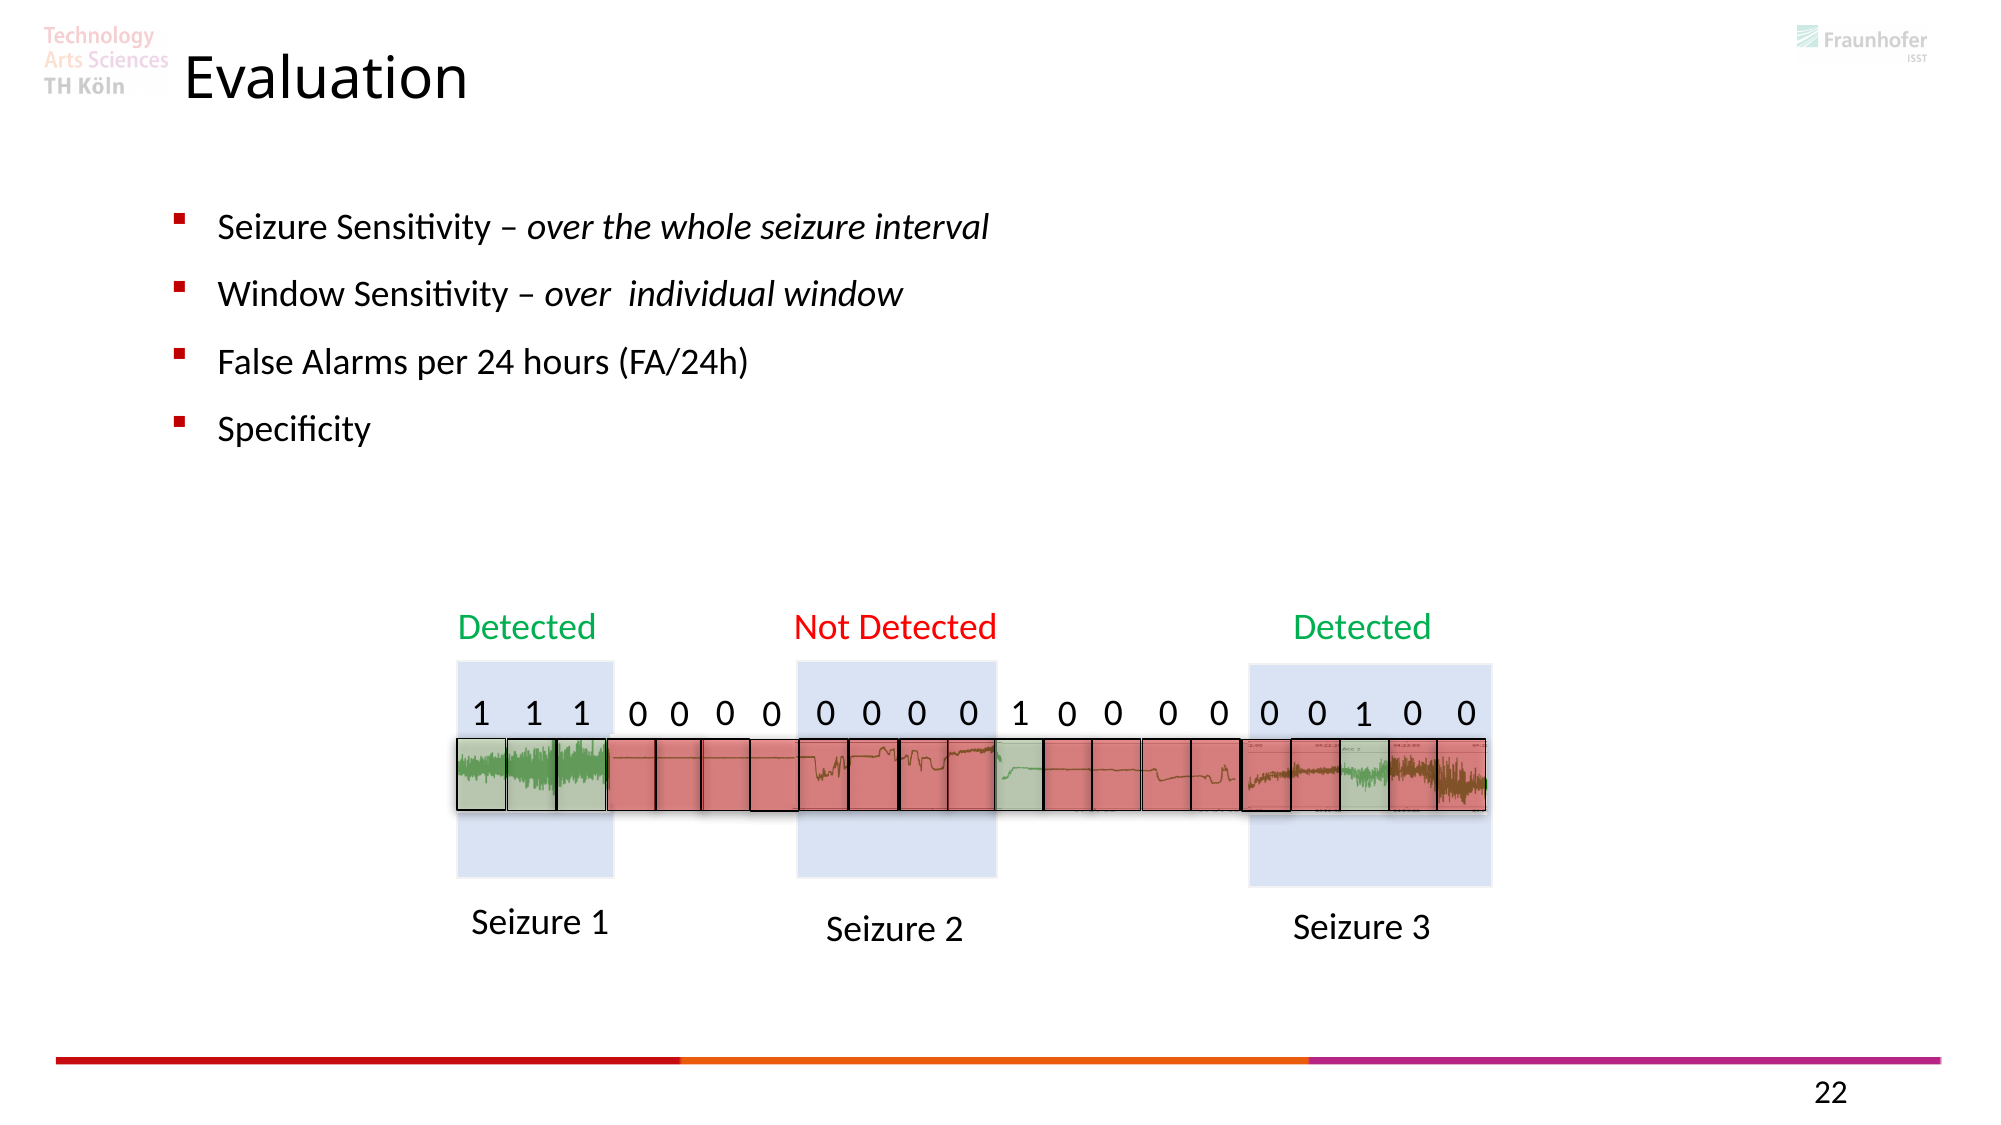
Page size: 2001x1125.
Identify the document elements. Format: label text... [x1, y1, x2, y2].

text_box Seizure Sensitivity – over the whole seizure interval Window Sensitivity – over individual window False Alarms per 24 hours (FA/24h) Specificity [80, 126, 1295, 457]
picture [55, 1057, 1945, 1066]
text_box 22 [1412, 1062, 1863, 1123]
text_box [442, 594, 1492, 957]
text_box Evaluation [168, 14, 1894, 146]
